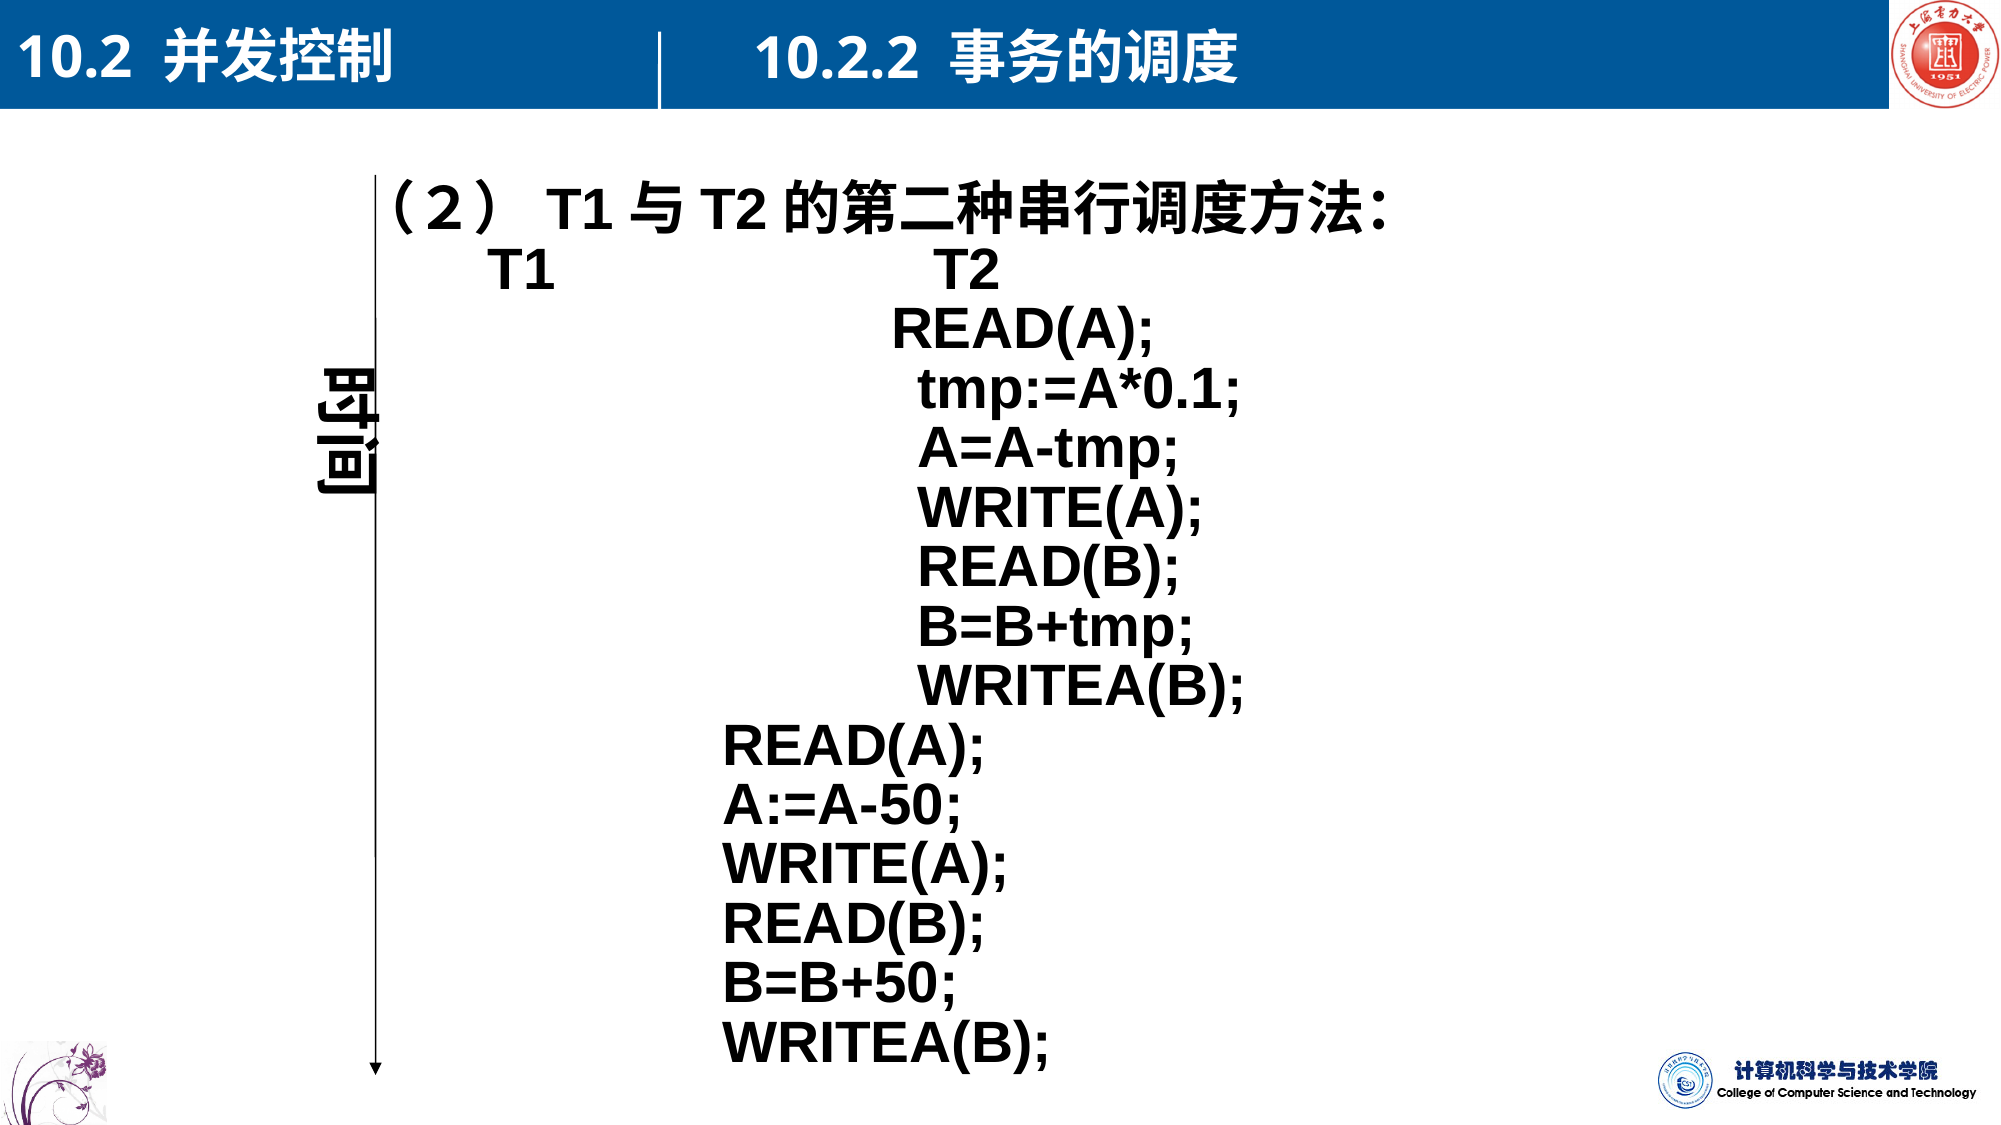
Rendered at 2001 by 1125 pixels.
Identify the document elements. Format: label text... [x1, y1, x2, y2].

picture [1, 1041, 107, 1125]
text_box 时间 [286, 350, 398, 838]
text_box （２）T1与T2的第二种串行调度方法： T1 T2 READ(A); tmp:=A*0.1; A=A-tmp; WRITE(A); READ(B); B=B+tmp; WRITEA(B); READ(A); A:=A-50; WRITE(A); READ(B); B=B+50; WRITEA(B); [342, 174, 1718, 1125]
picture [1889, 0, 2000, 109]
text_box 10.2.2 事务的调度 [738, 13, 1853, 98]
text_box 10.2 并发控制 [2, 11, 714, 97]
picture [1718, 1049, 1982, 1110]
text_box [369, 838, 382, 1075]
